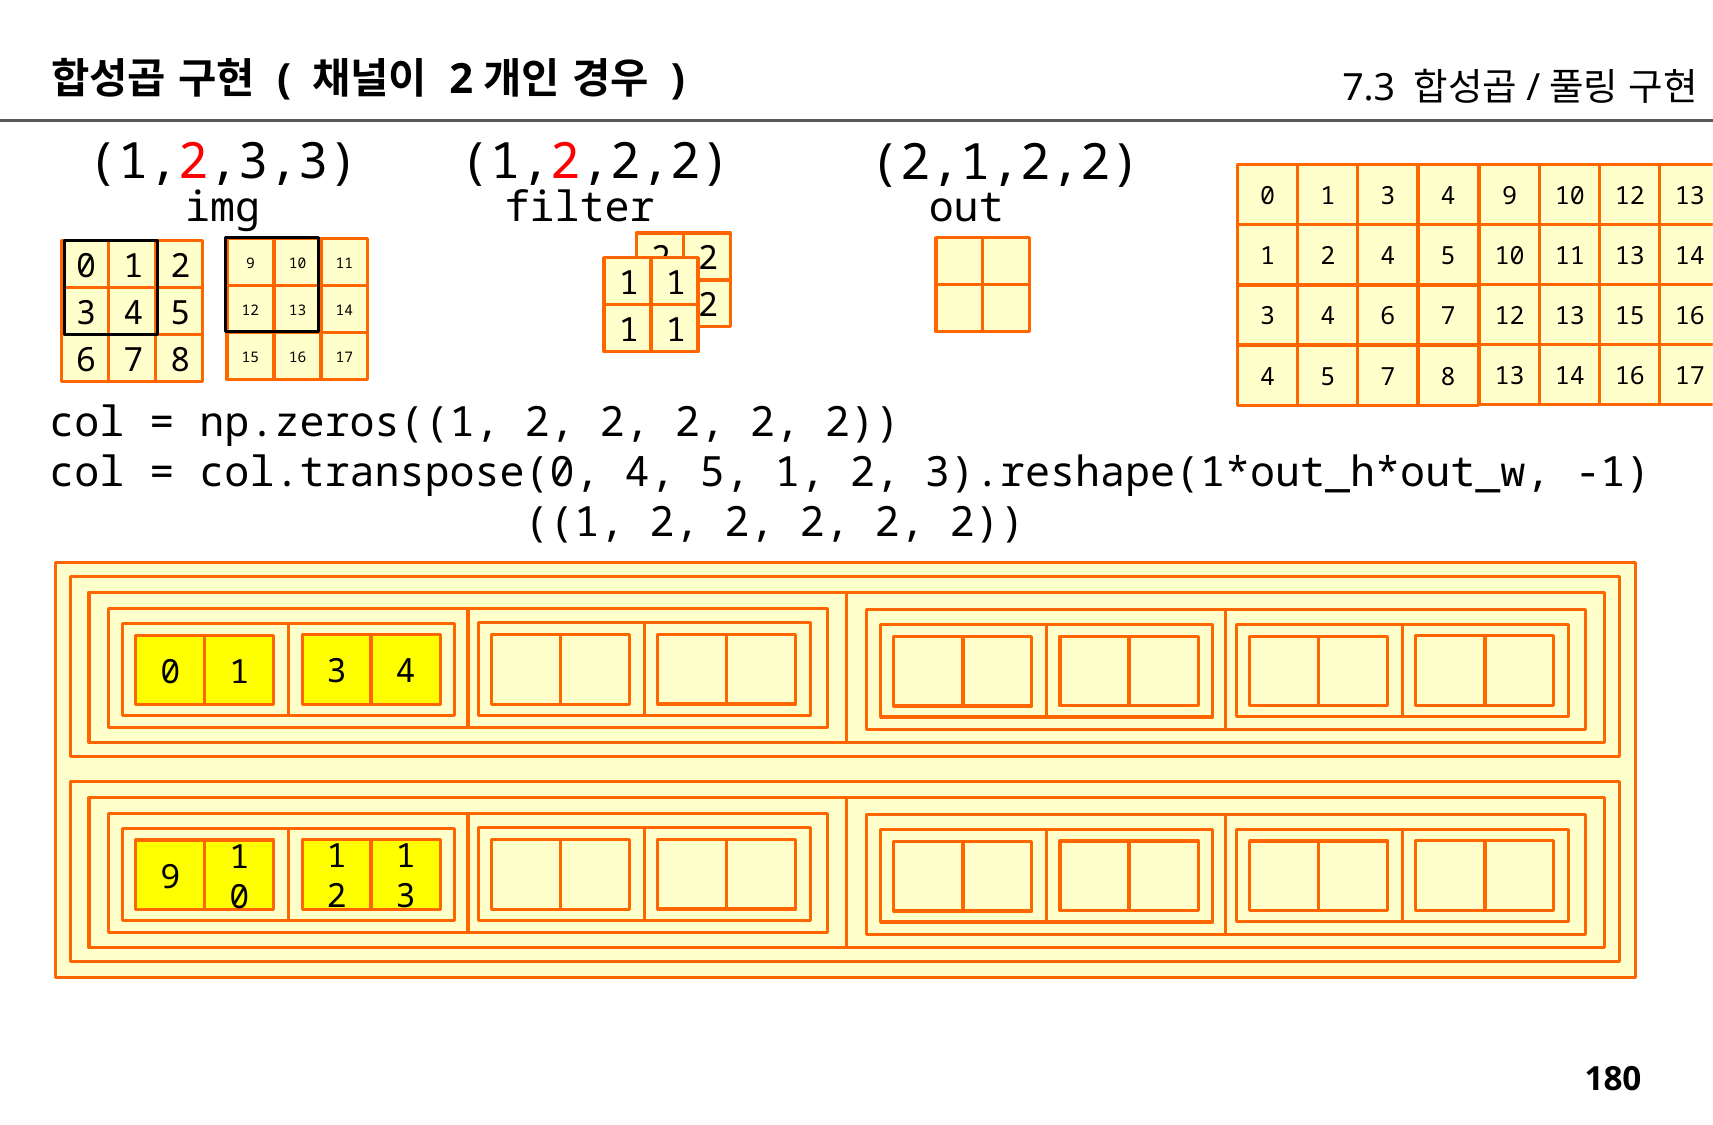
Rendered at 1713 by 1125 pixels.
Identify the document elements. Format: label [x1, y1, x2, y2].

text_box [34, 162, 1713, 553]
text_box [54, 560, 1638, 980]
text_box [73, 120, 374, 382]
text_box [11, 13, 803, 105]
text_box [59, 238, 205, 383]
text_box [603, 257, 699, 352]
text_box [916, 44, 1713, 111]
text_box [445, 120, 746, 329]
text_box [855, 121, 1155, 334]
